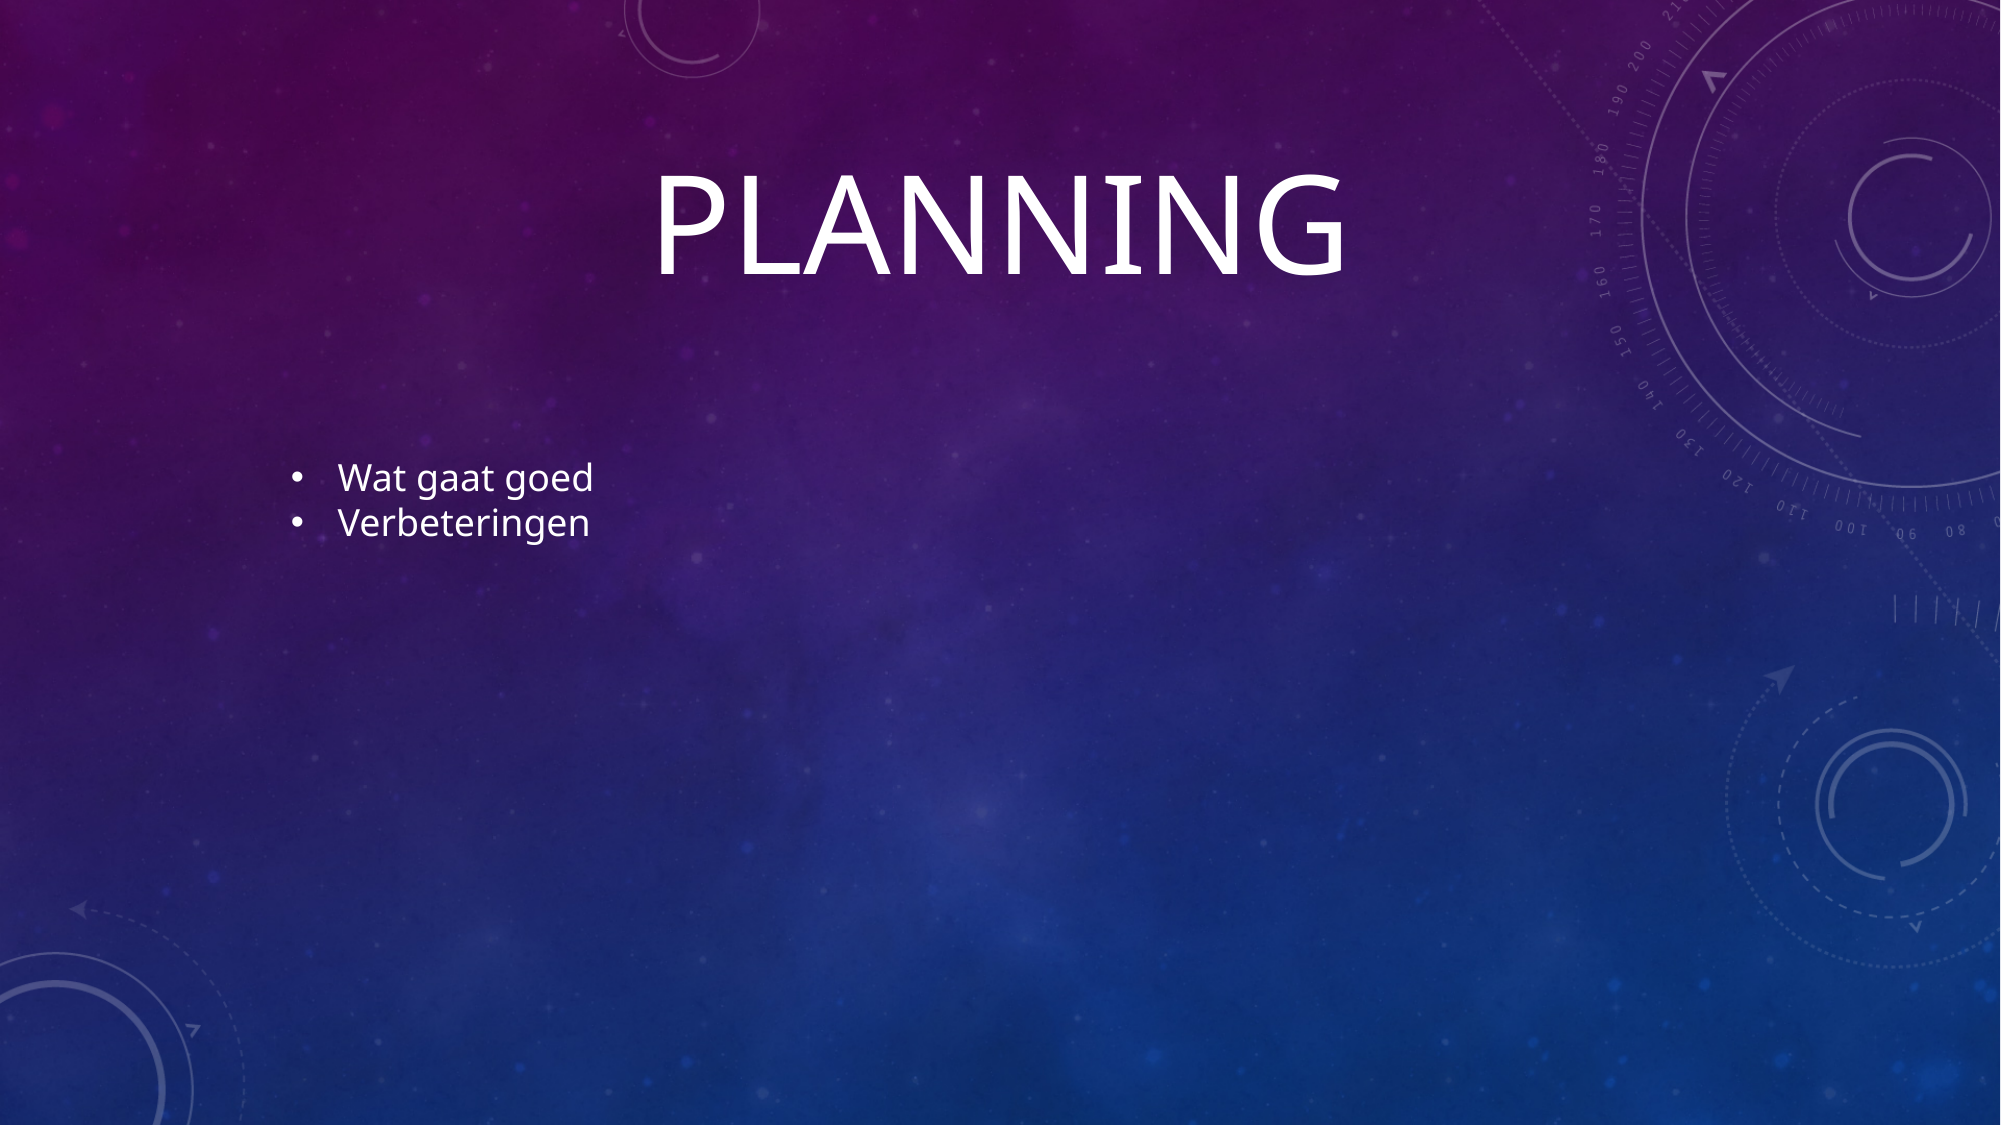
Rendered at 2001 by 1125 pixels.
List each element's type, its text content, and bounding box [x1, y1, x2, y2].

picture [0, 0, 2001, 1125]
text_box Wat gaat goed Verbeteringen [276, 446, 946, 552]
title Planning [0, 99, 2000, 339]
